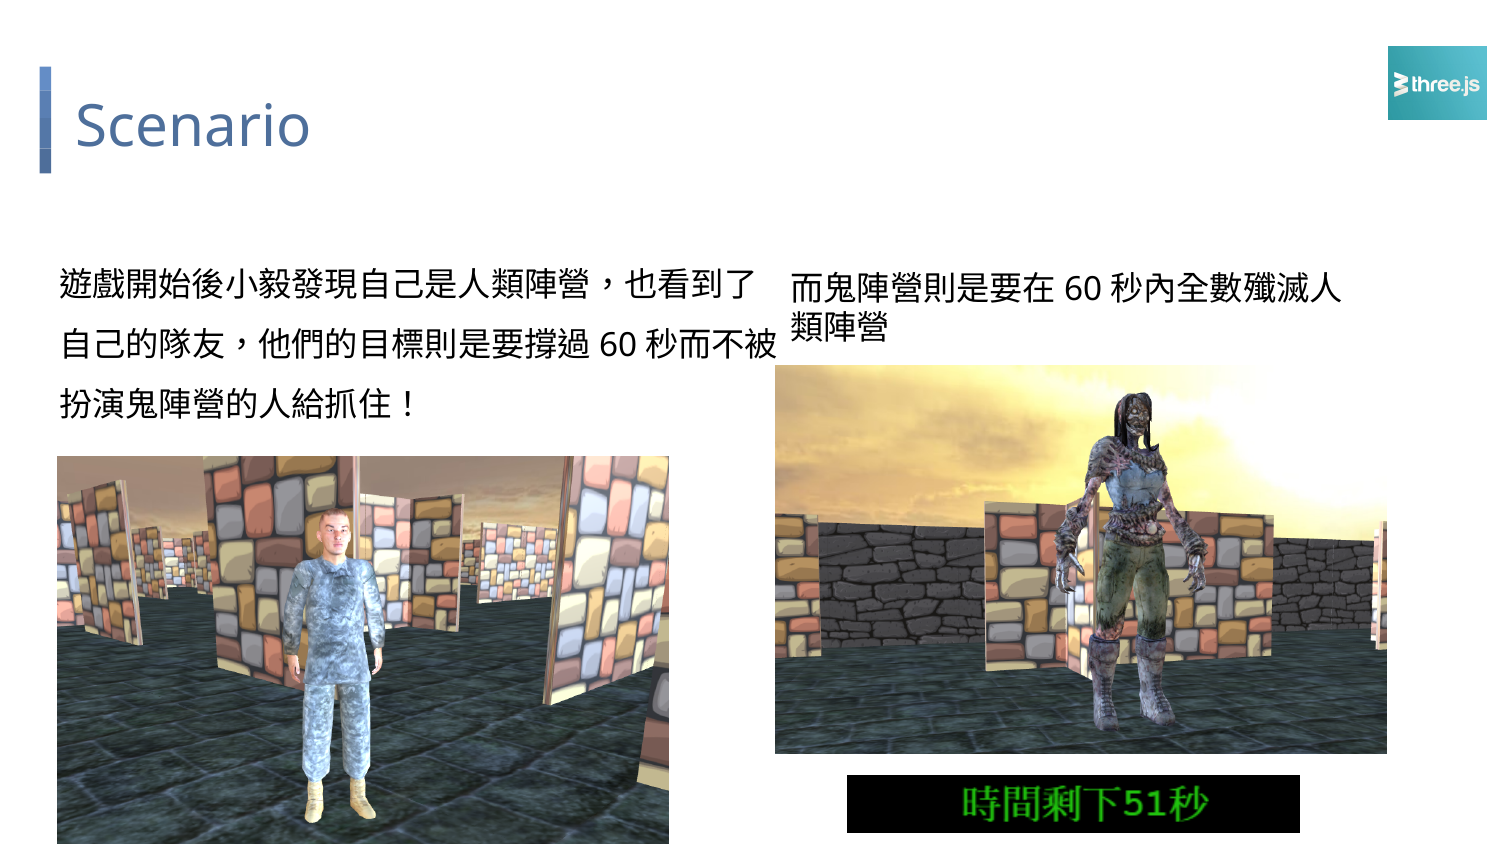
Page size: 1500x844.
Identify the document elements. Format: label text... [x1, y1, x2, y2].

picture [57, 455, 669, 844]
text_box 而鬼陣營則是要在60秒內全數殲滅人類陣營 [775, 259, 1371, 365]
picture [847, 774, 1300, 834]
picture [775, 365, 1387, 754]
picture [1388, 46, 1488, 121]
title Scenario [60, 72, 1449, 167]
text_box 遊戲開始後小毅發現自己是人類陣營，也看到了 自己的隊友，他們的目標則是要撐過60秒而不被 扮演鬼陣營的人給抓住！ [44, 193, 1438, 818]
